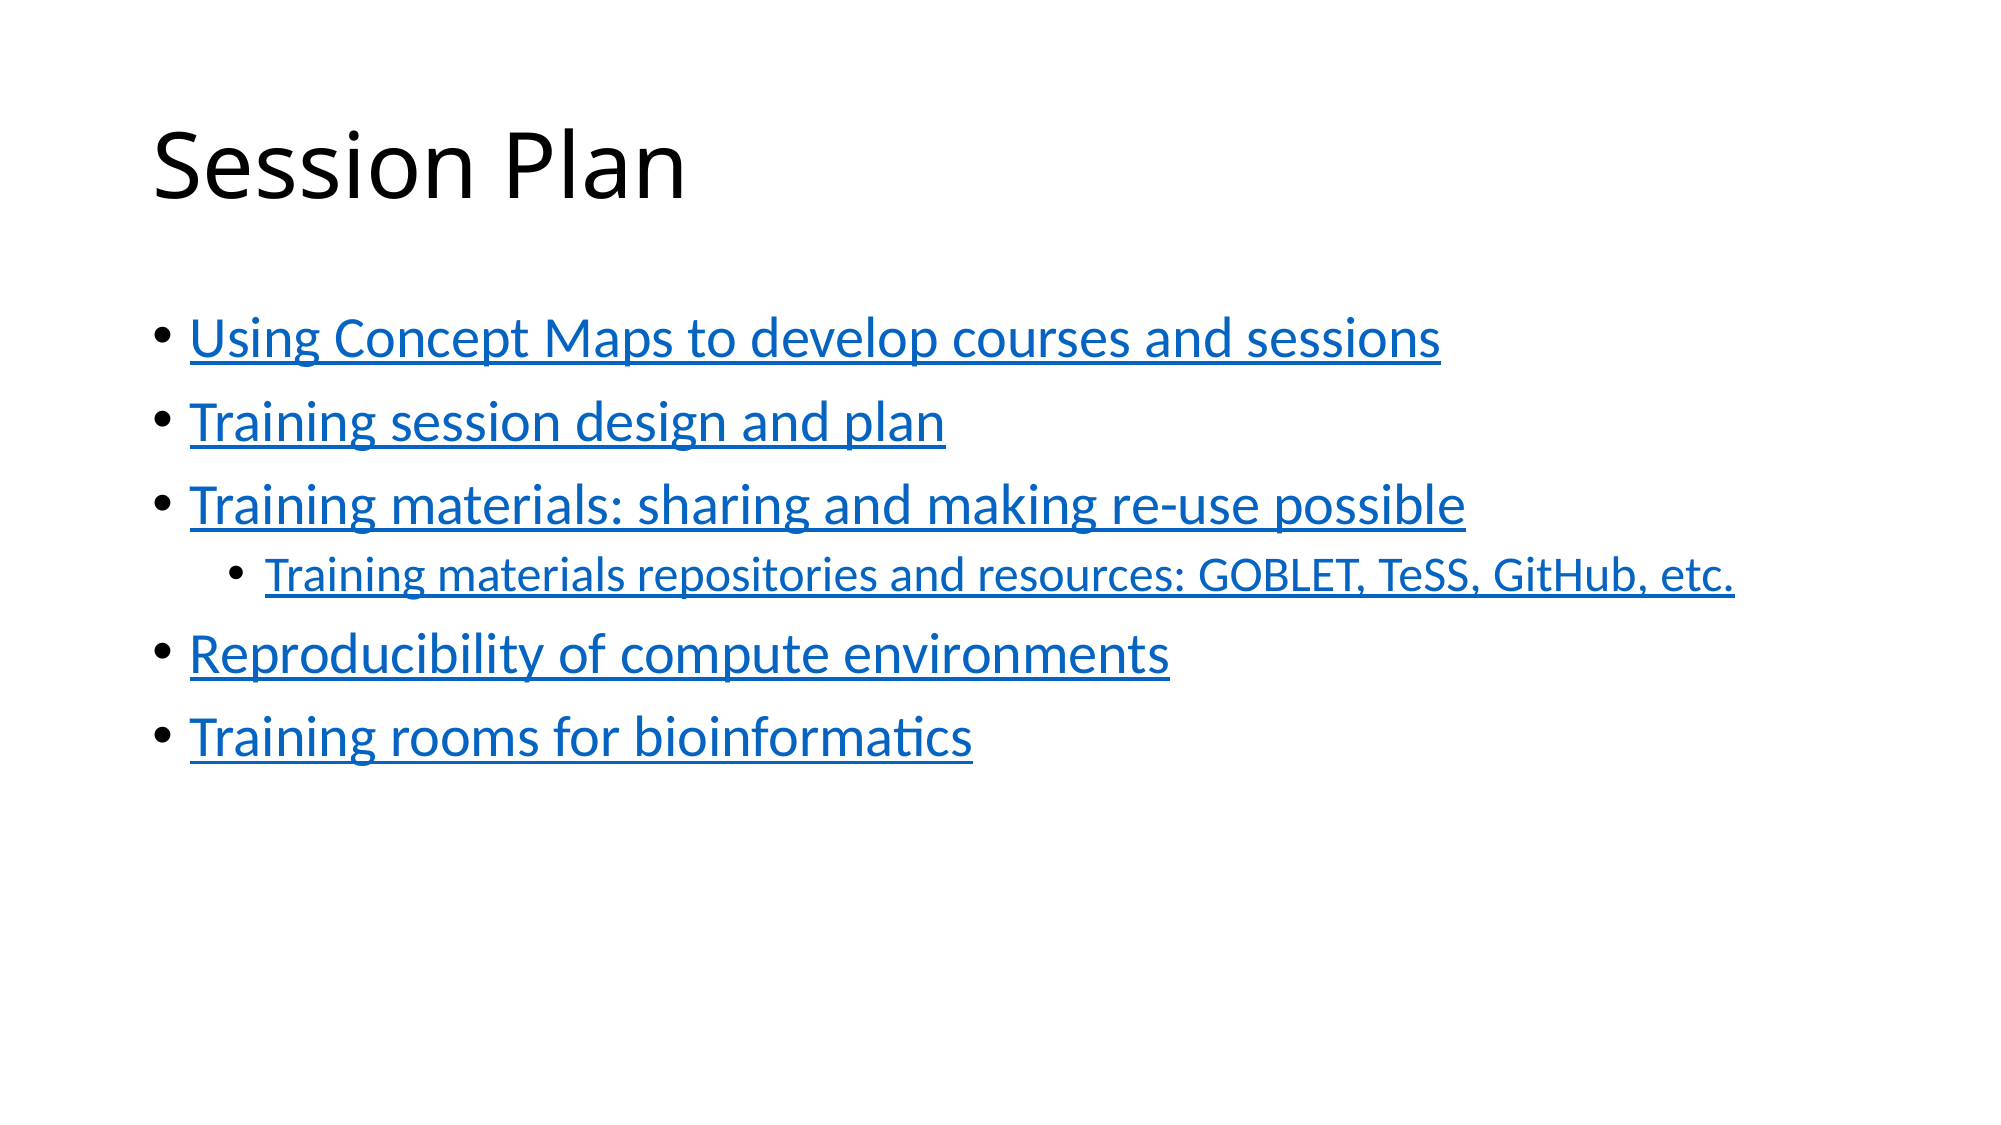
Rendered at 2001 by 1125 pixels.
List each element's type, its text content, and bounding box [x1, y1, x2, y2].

title Session Plan [137, 59, 1863, 278]
list Using Concept Maps to develop courses and sessions Training session design and plan Training materials: sharing and making re-use possible Training materials repositories and resources: GOBLET, TeSS, GitHub, etc. Reproducibility of compute environments Training rooms for bioinformatics [137, 299, 1863, 1014]
